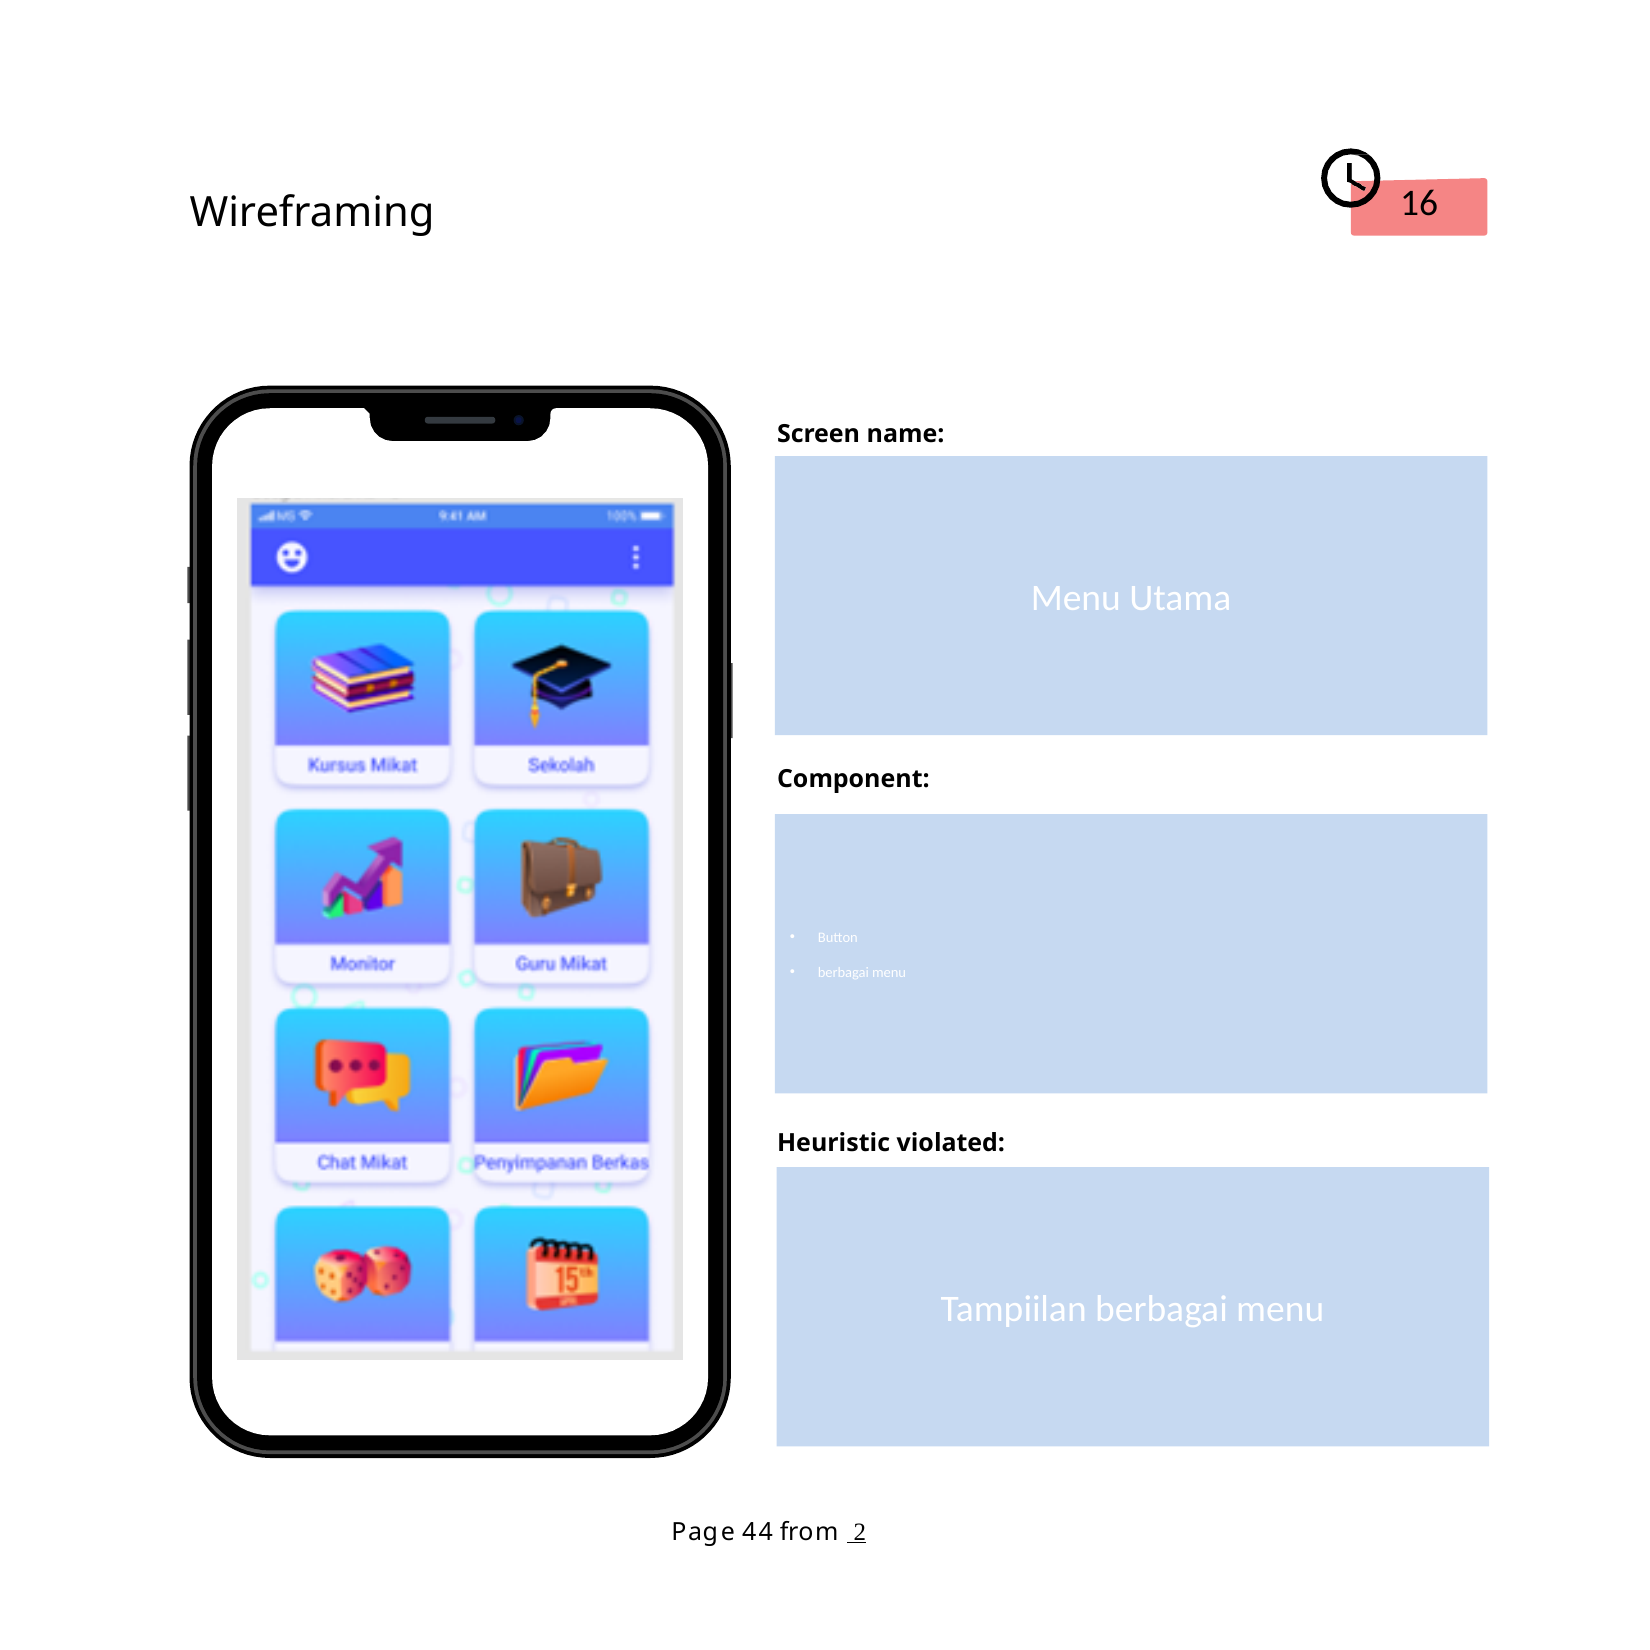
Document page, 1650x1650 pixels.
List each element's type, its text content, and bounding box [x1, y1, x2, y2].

text_box Tampiilan berbagai menu [774, 1165, 1491, 1448]
text_box Button berbagai menu [773, 812, 1490, 1095]
text_box Component: [774, 760, 1045, 793]
text_box Screen name: [774, 415, 1015, 447]
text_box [1320, 148, 1488, 236]
title Wireframing [187, 183, 663, 385]
text_box Heuristic violated: [774, 1124, 1095, 1157]
slide_number Page 44 from 2 [669, 1520, 881, 1550]
text_box Menu Utama [773, 454, 1490, 737]
picture [237, 498, 683, 1361]
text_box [187, 385, 733, 1459]
